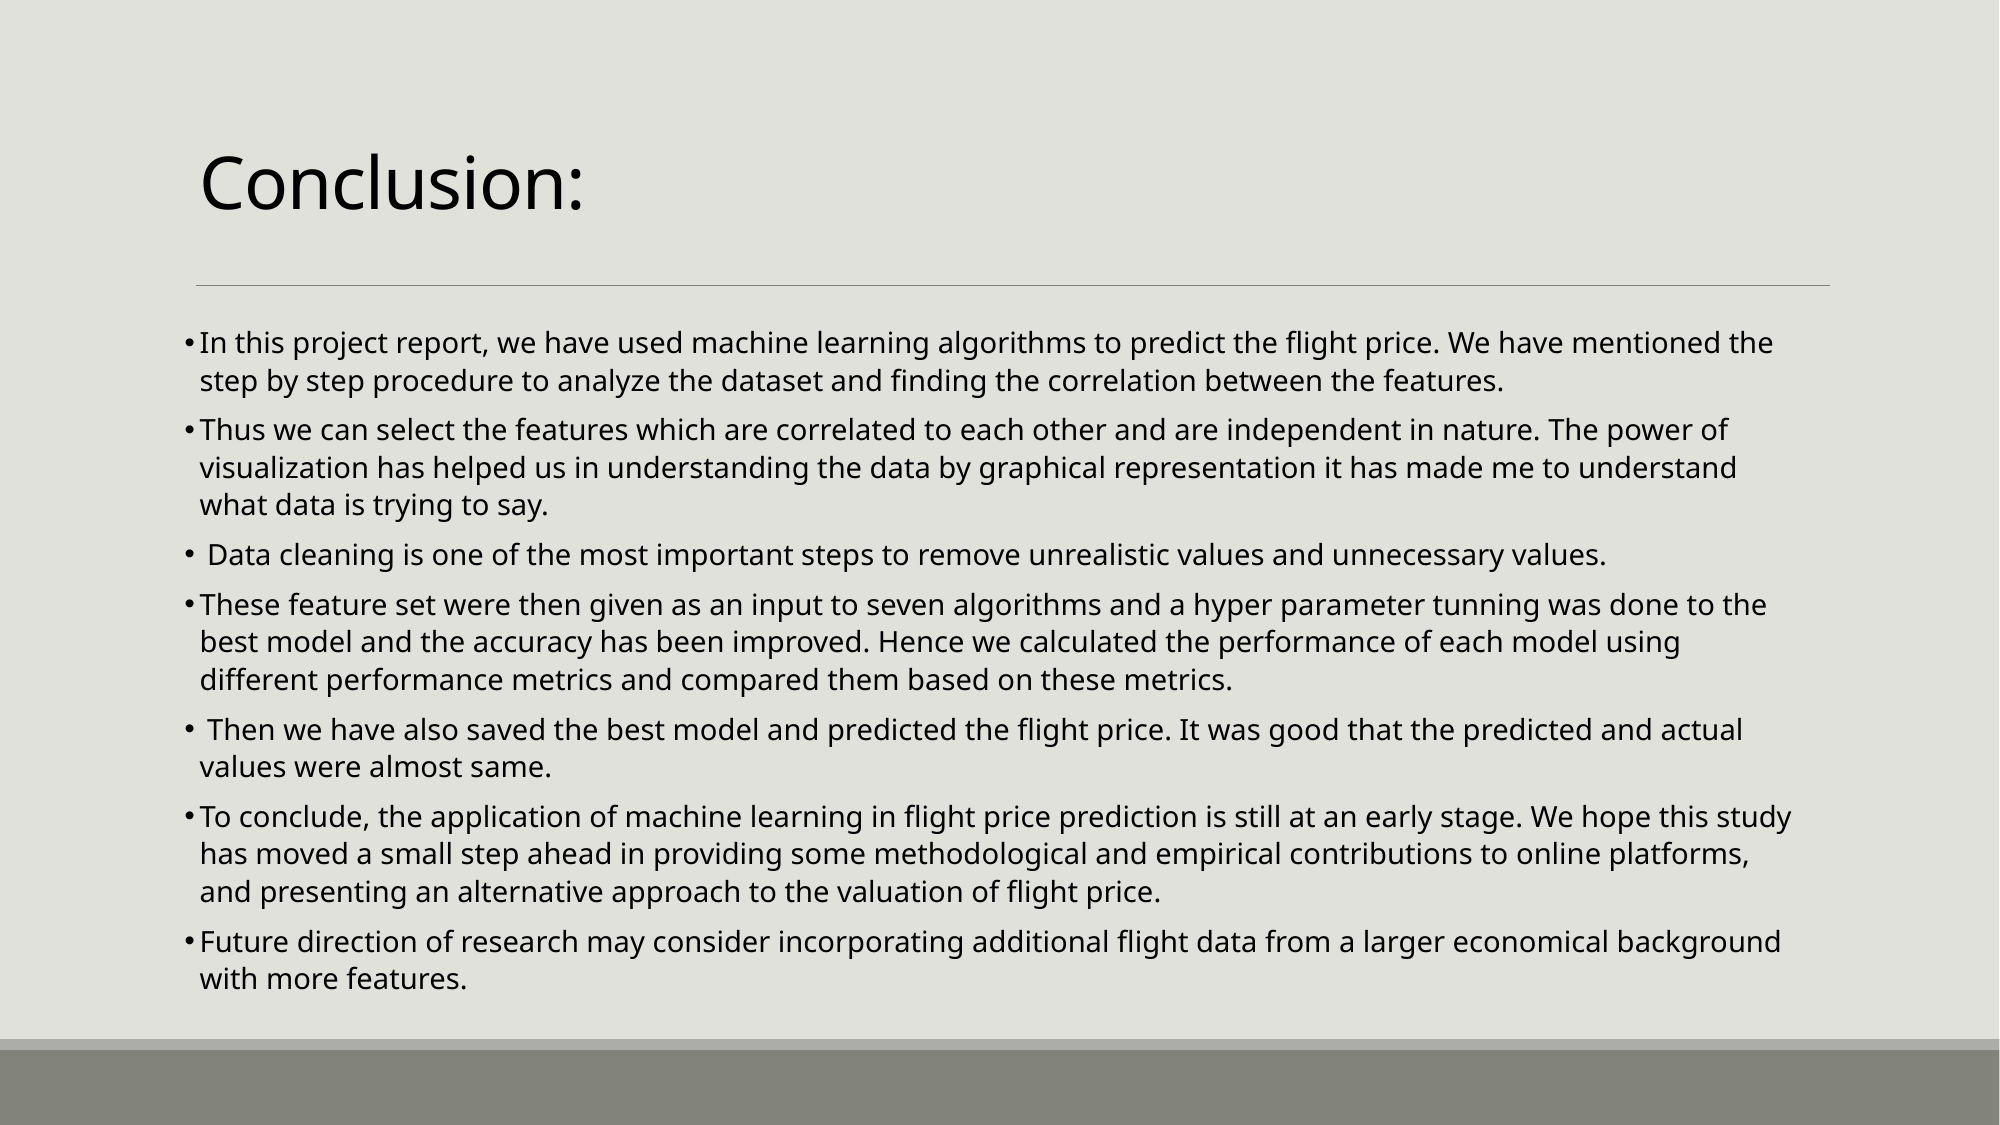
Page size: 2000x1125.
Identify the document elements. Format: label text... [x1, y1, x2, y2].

list In this project report, we have used machine learning algorithms to predict the flight price. We have mentioned the step by step procedure to analyze the dataset and finding the correlation between the features. Thus we can select the features which are correlated to each other and are independent in nature. The power of visualization has helped us in understanding the data by graphical representation it has made me to understand what data is trying to say. Data cleaning is one of the most important steps to remove unrealistic values and unnecessary values. These feature set were then given as an input to seven algorithms and a hyper parameter tunning was done to the best model and the accuracy has been improved. Hence we calculated the performance of each model using different performance metrics and compared them based on these metrics. Then we have also saved the best model and predicted the flight price. It was good that the predicted and actual values were almost same. To conclude, the application of machine learning in flight price prediction is still at an early stage. We hope this study has moved a small step ahead in providing some methodological and empirical contributions to online platforms, and presenting an alternative approach to the valuation of flight price. Future direction of research may consider incorporating additional flight data from a larger economical background with more features. [184, 314, 1798, 1024]
title Conclusion: [184, 101, 1798, 232]
